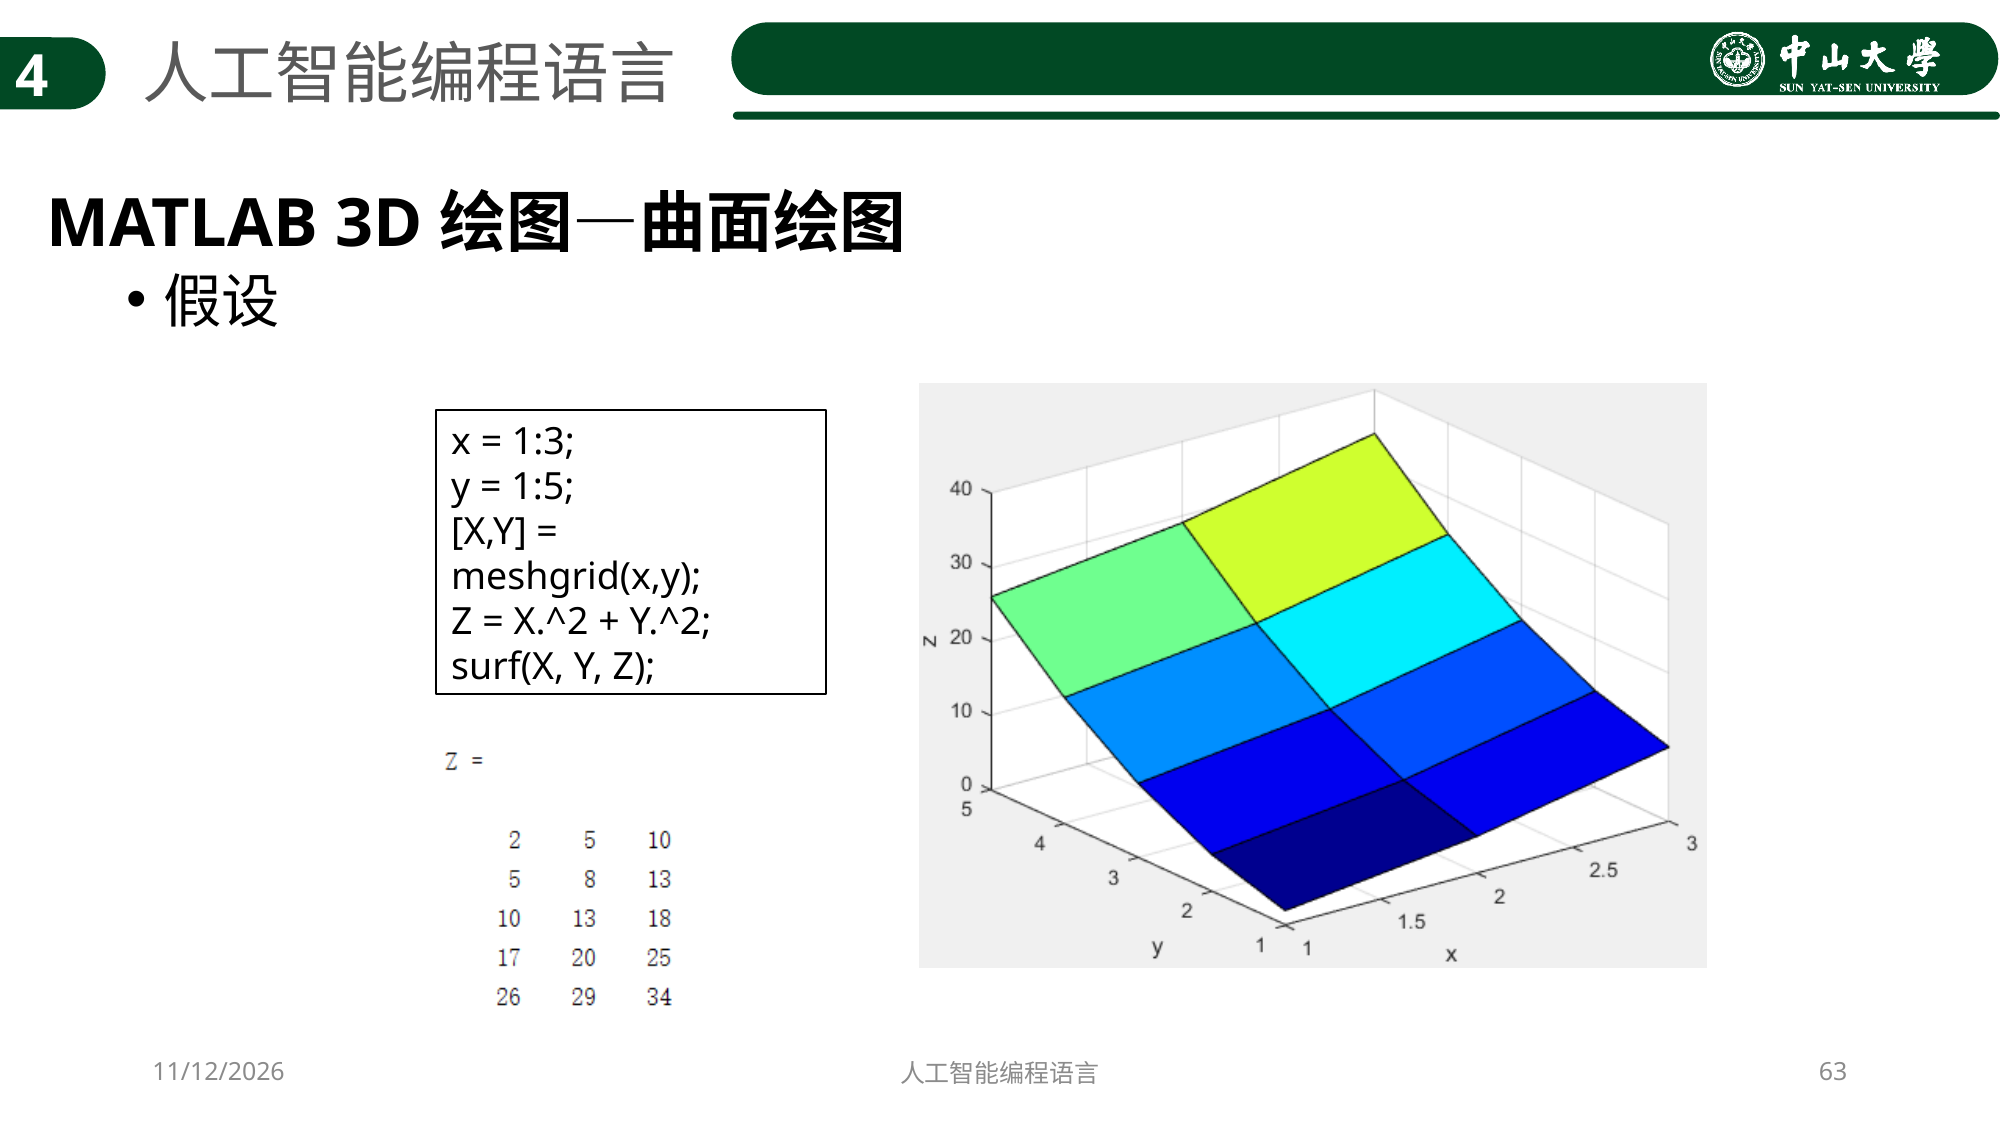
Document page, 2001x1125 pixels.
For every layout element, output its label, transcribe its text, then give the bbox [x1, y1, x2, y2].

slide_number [137, 1042, 588, 1103]
footer 人工智能编程语言 [662, 1042, 1338, 1103]
picture [1695, 18, 1969, 115]
picture [443, 745, 689, 1018]
text_box 人工智能编程语言 [127, 23, 692, 119]
slide_number 63 [1412, 1042, 1863, 1103]
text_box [731, 22, 2000, 120]
text_box MATLAB 3D绘图—曲面绘图 [31, 132, 1940, 268]
text_box x = 1:3; y = 1:5; [X,Y] = meshgrid(x,y); Z = X.^2 + Y.^2; surf(X, Y, Z); [436, 409, 827, 695]
text_box 4 [0, 36, 107, 111]
picture [919, 383, 1708, 968]
